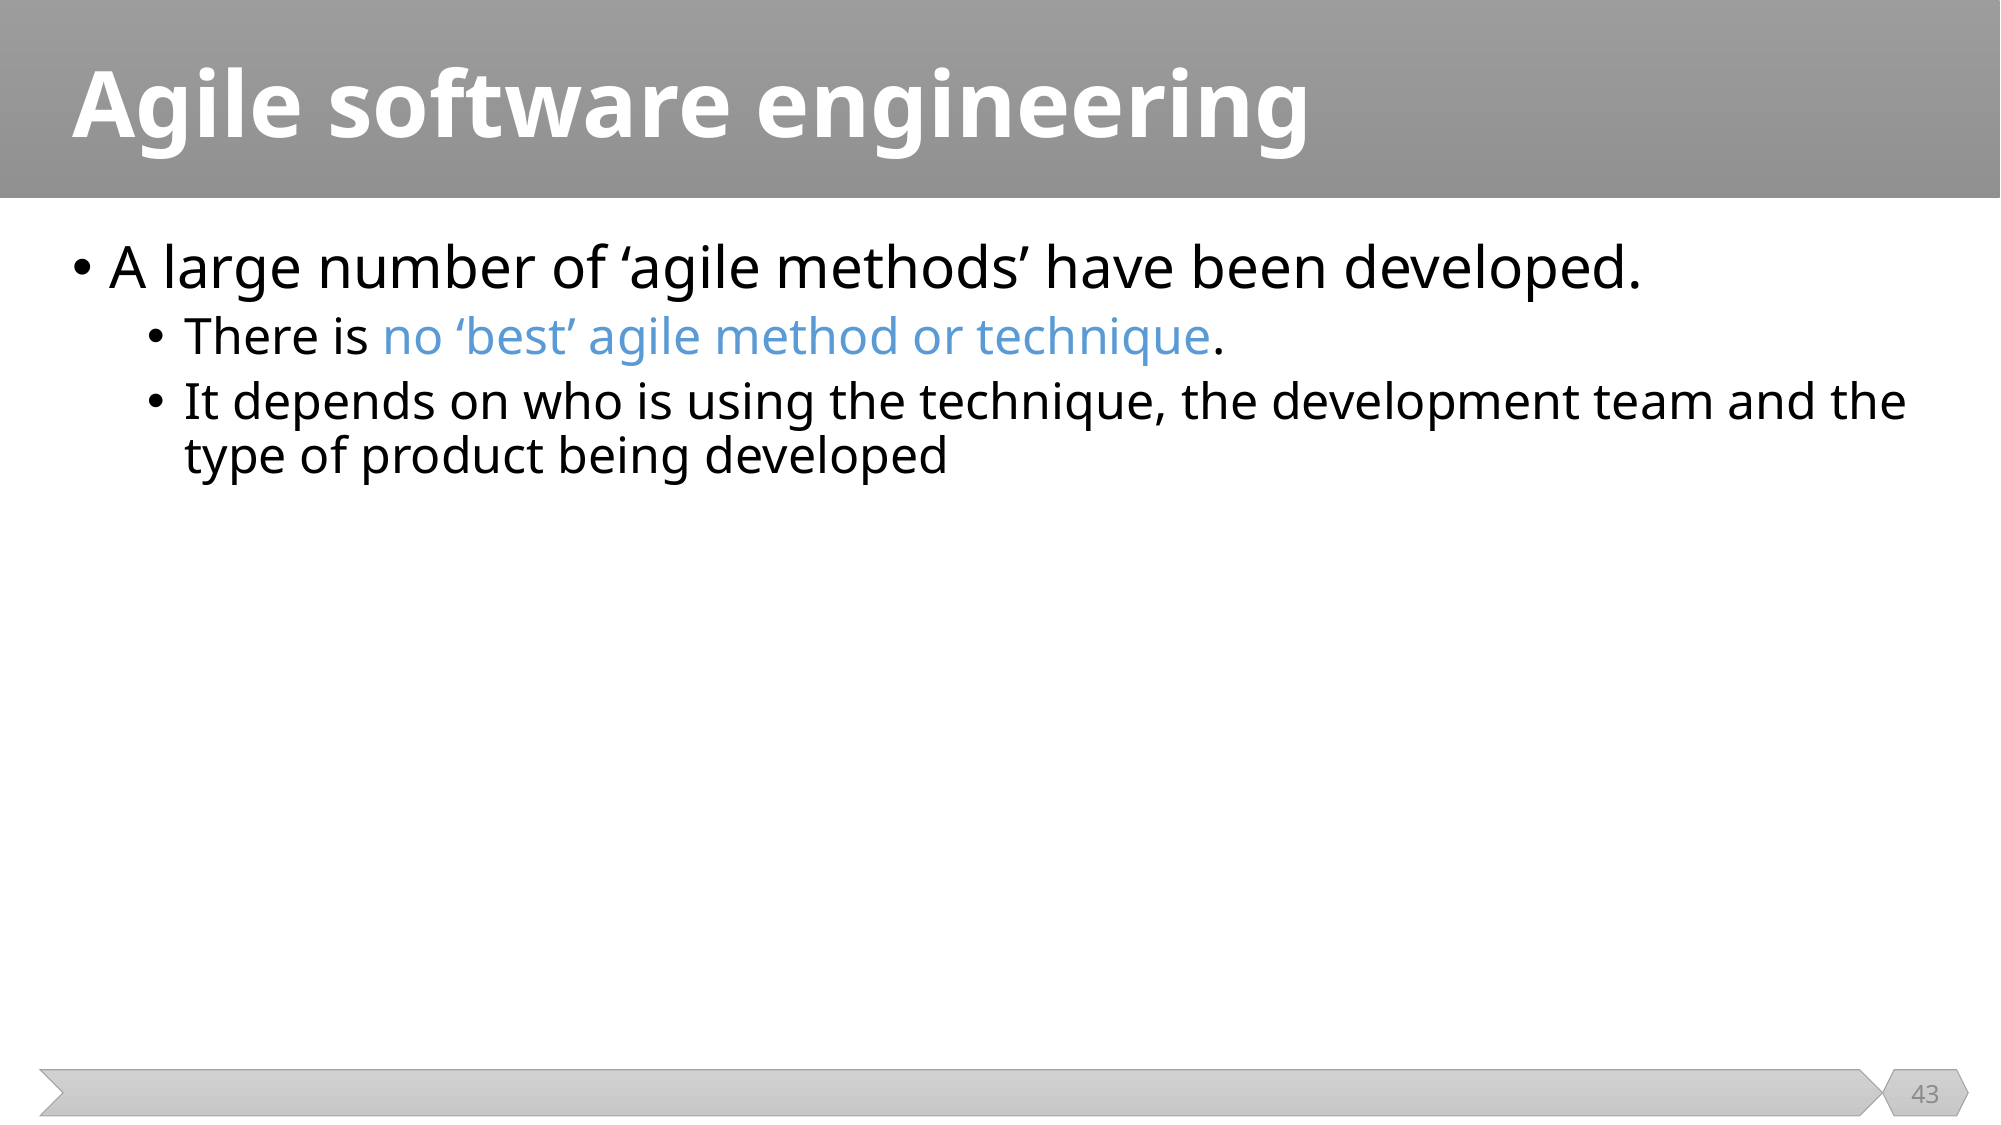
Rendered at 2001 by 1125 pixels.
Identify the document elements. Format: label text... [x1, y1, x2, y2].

title Agile software engineering [56, 42, 1681, 173]
slide_number 43 [1882, 1065, 1969, 1125]
list A large number of ‘agile methods’ have been developed. There is no ‘best’ agile method or technique. It depends on who is using the technique, the development team and the type of product being developed [56, 230, 1969, 1010]
